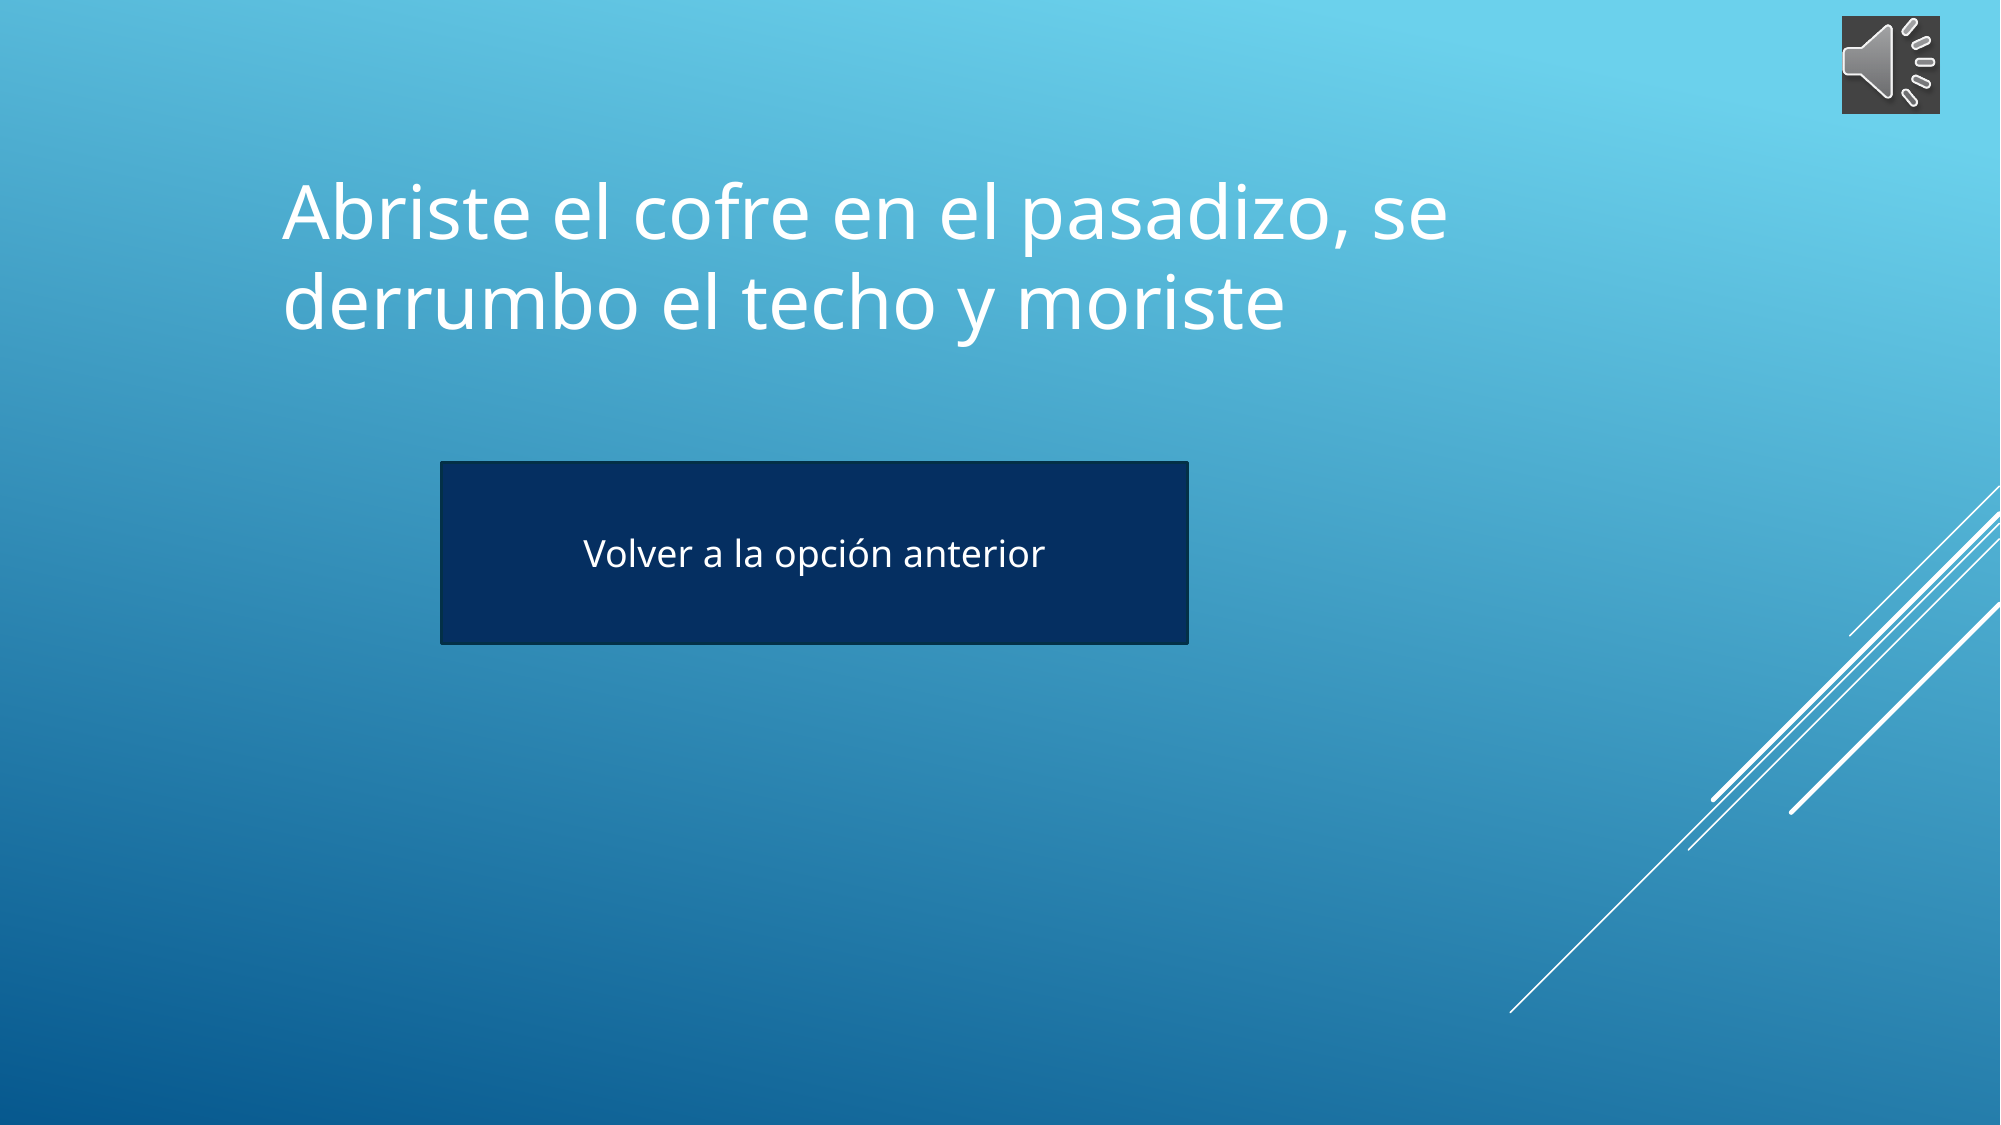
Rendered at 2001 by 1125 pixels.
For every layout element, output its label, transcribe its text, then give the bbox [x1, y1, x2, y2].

text_box Volver a la opción anterior [440, 461, 1189, 645]
title Abriste el cofre en el pasadizo, se derrumbo el techo y moriste [267, 130, 1668, 378]
picture [1841, 14, 1942, 116]
